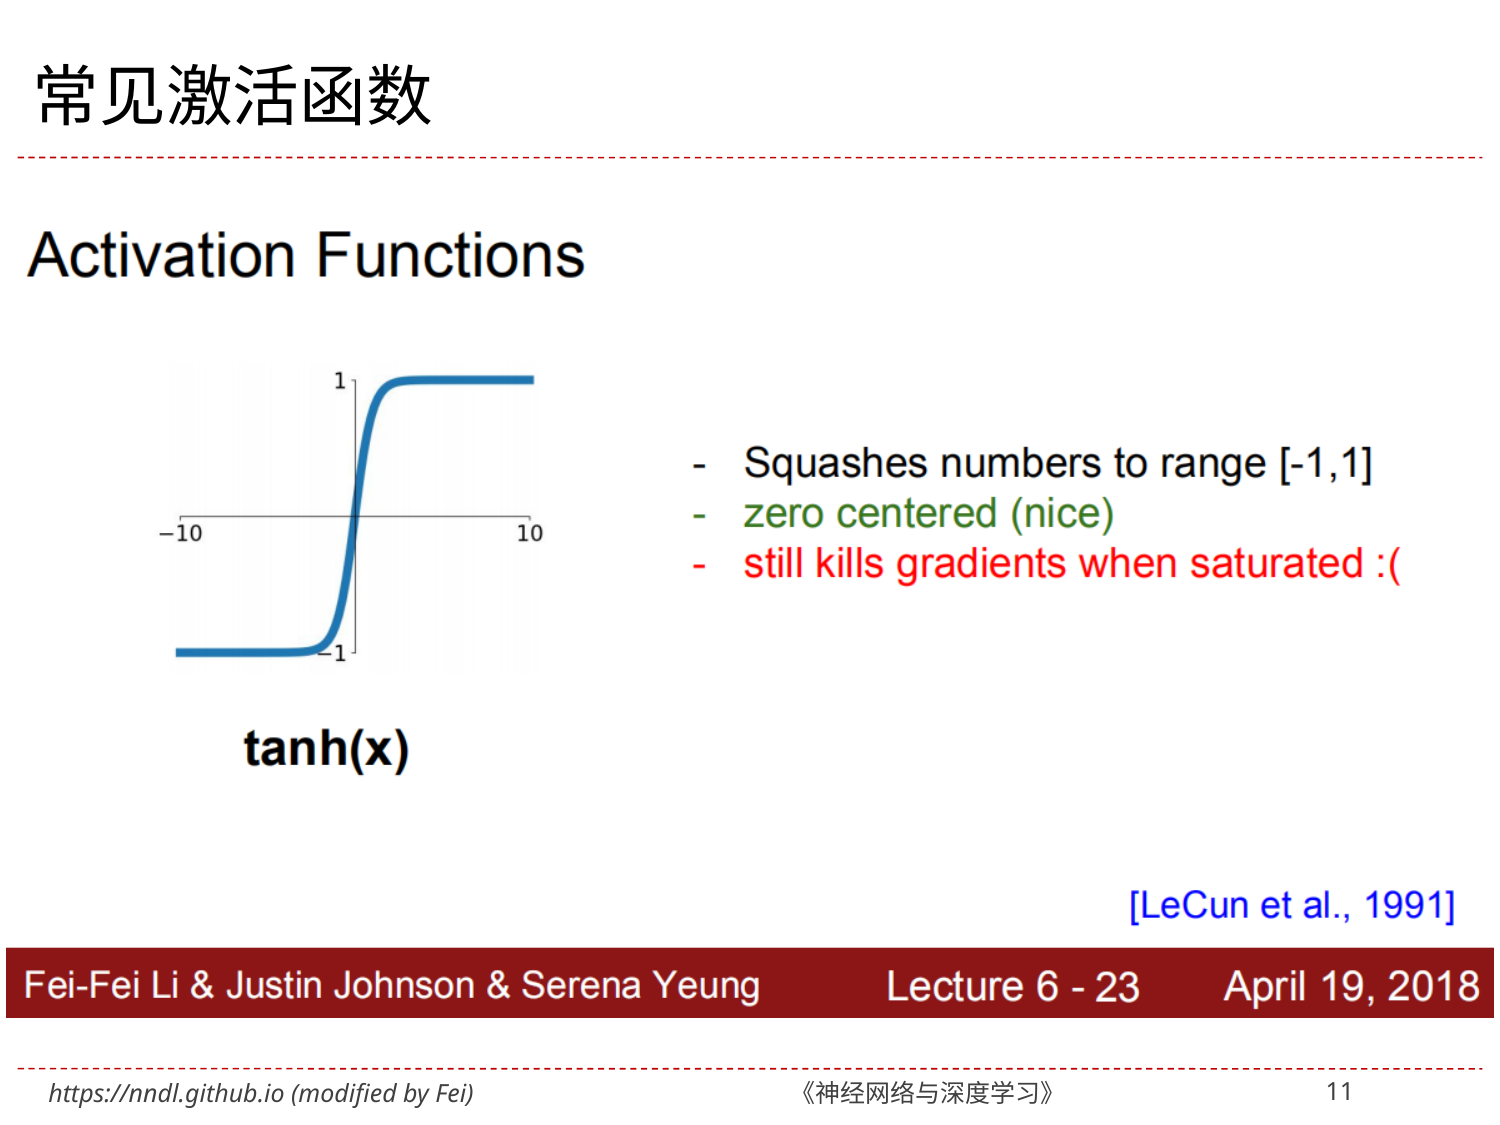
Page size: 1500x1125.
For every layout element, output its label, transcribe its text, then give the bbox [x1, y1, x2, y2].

picture [5, 209, 1494, 1018]
title 常见激活函数 [17, 24, 1483, 142]
